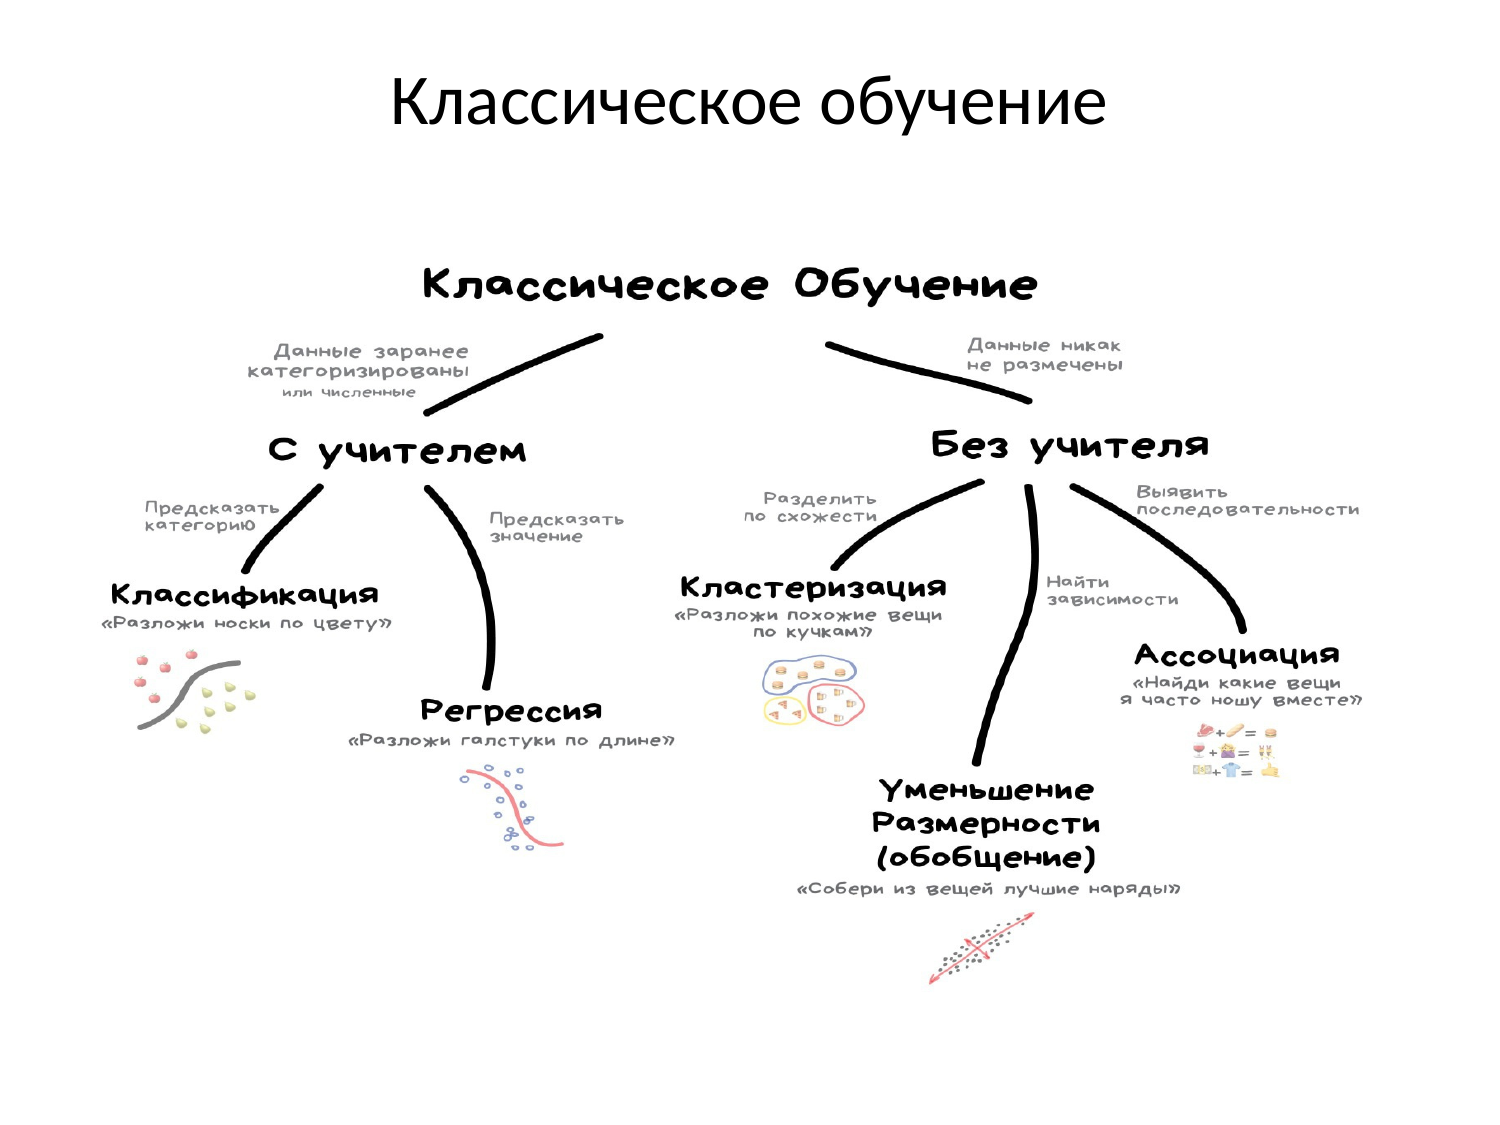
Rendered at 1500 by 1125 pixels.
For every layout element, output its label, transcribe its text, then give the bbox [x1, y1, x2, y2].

picture [76, 219, 1396, 1036]
title Классическое обучение [75, 45, 1425, 233]
